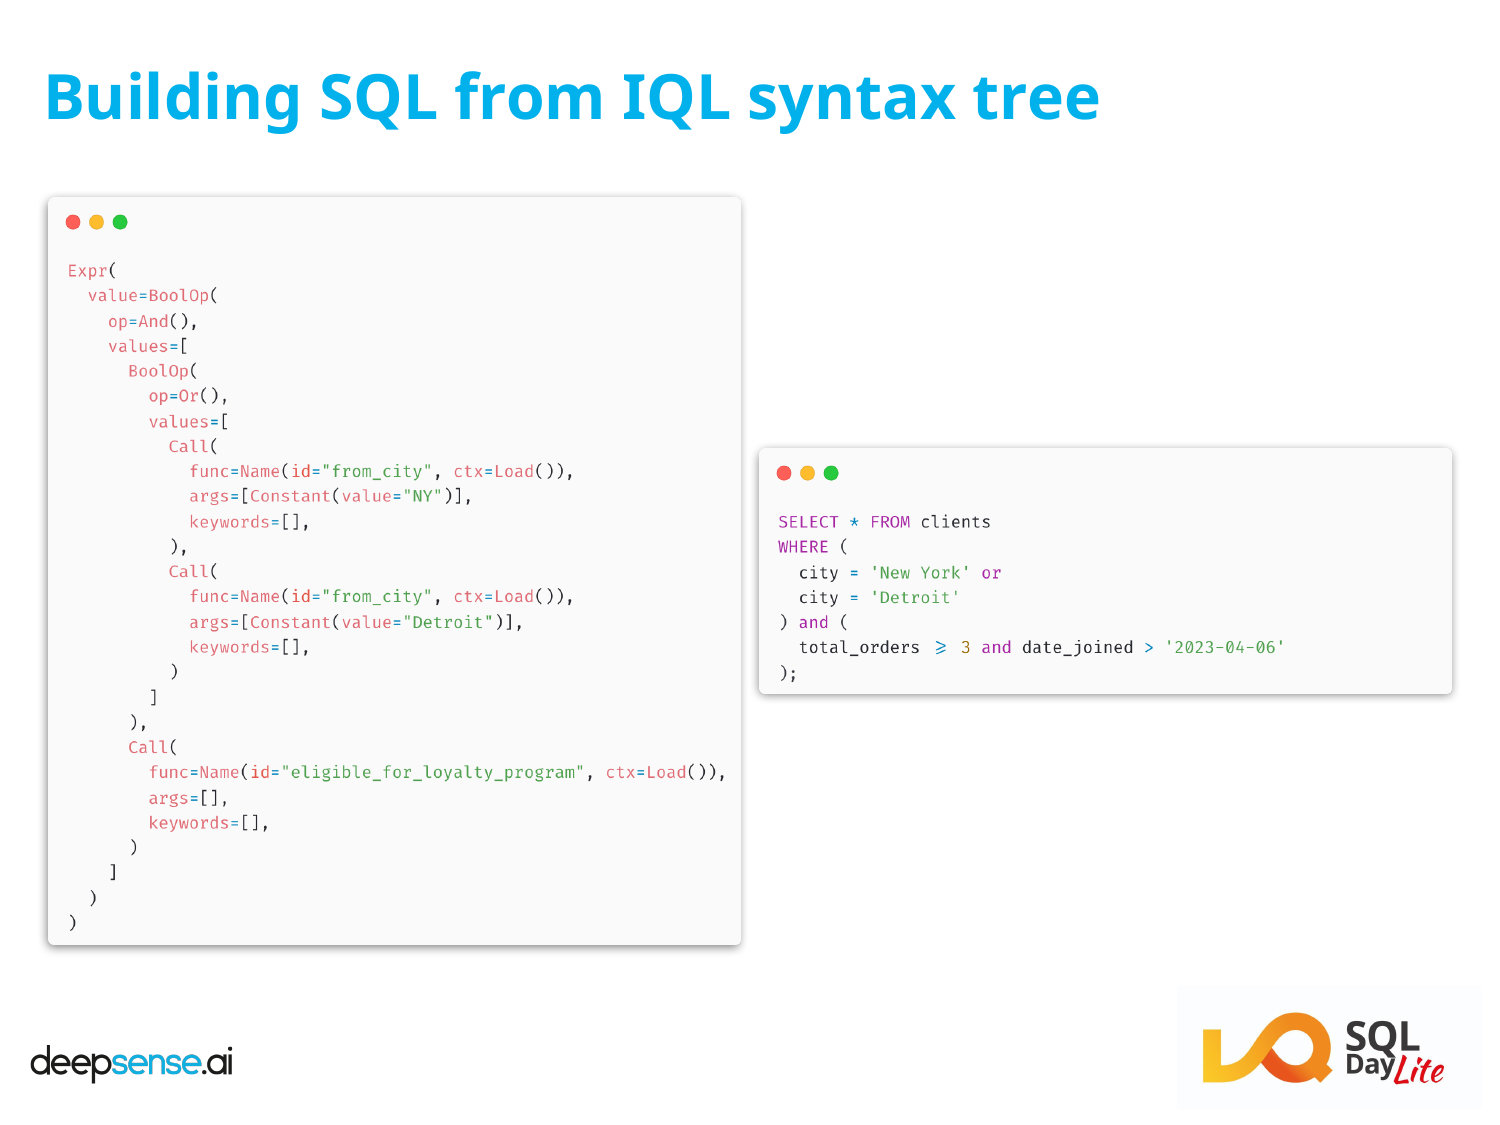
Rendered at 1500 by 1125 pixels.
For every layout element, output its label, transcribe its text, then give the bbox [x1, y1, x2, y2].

picture [759, 448, 1453, 694]
title Building SQL from IQL syntax tree [28, 30, 1426, 156]
picture [28, 1042, 235, 1087]
picture [1177, 986, 1482, 1109]
picture [47, 197, 741, 945]
